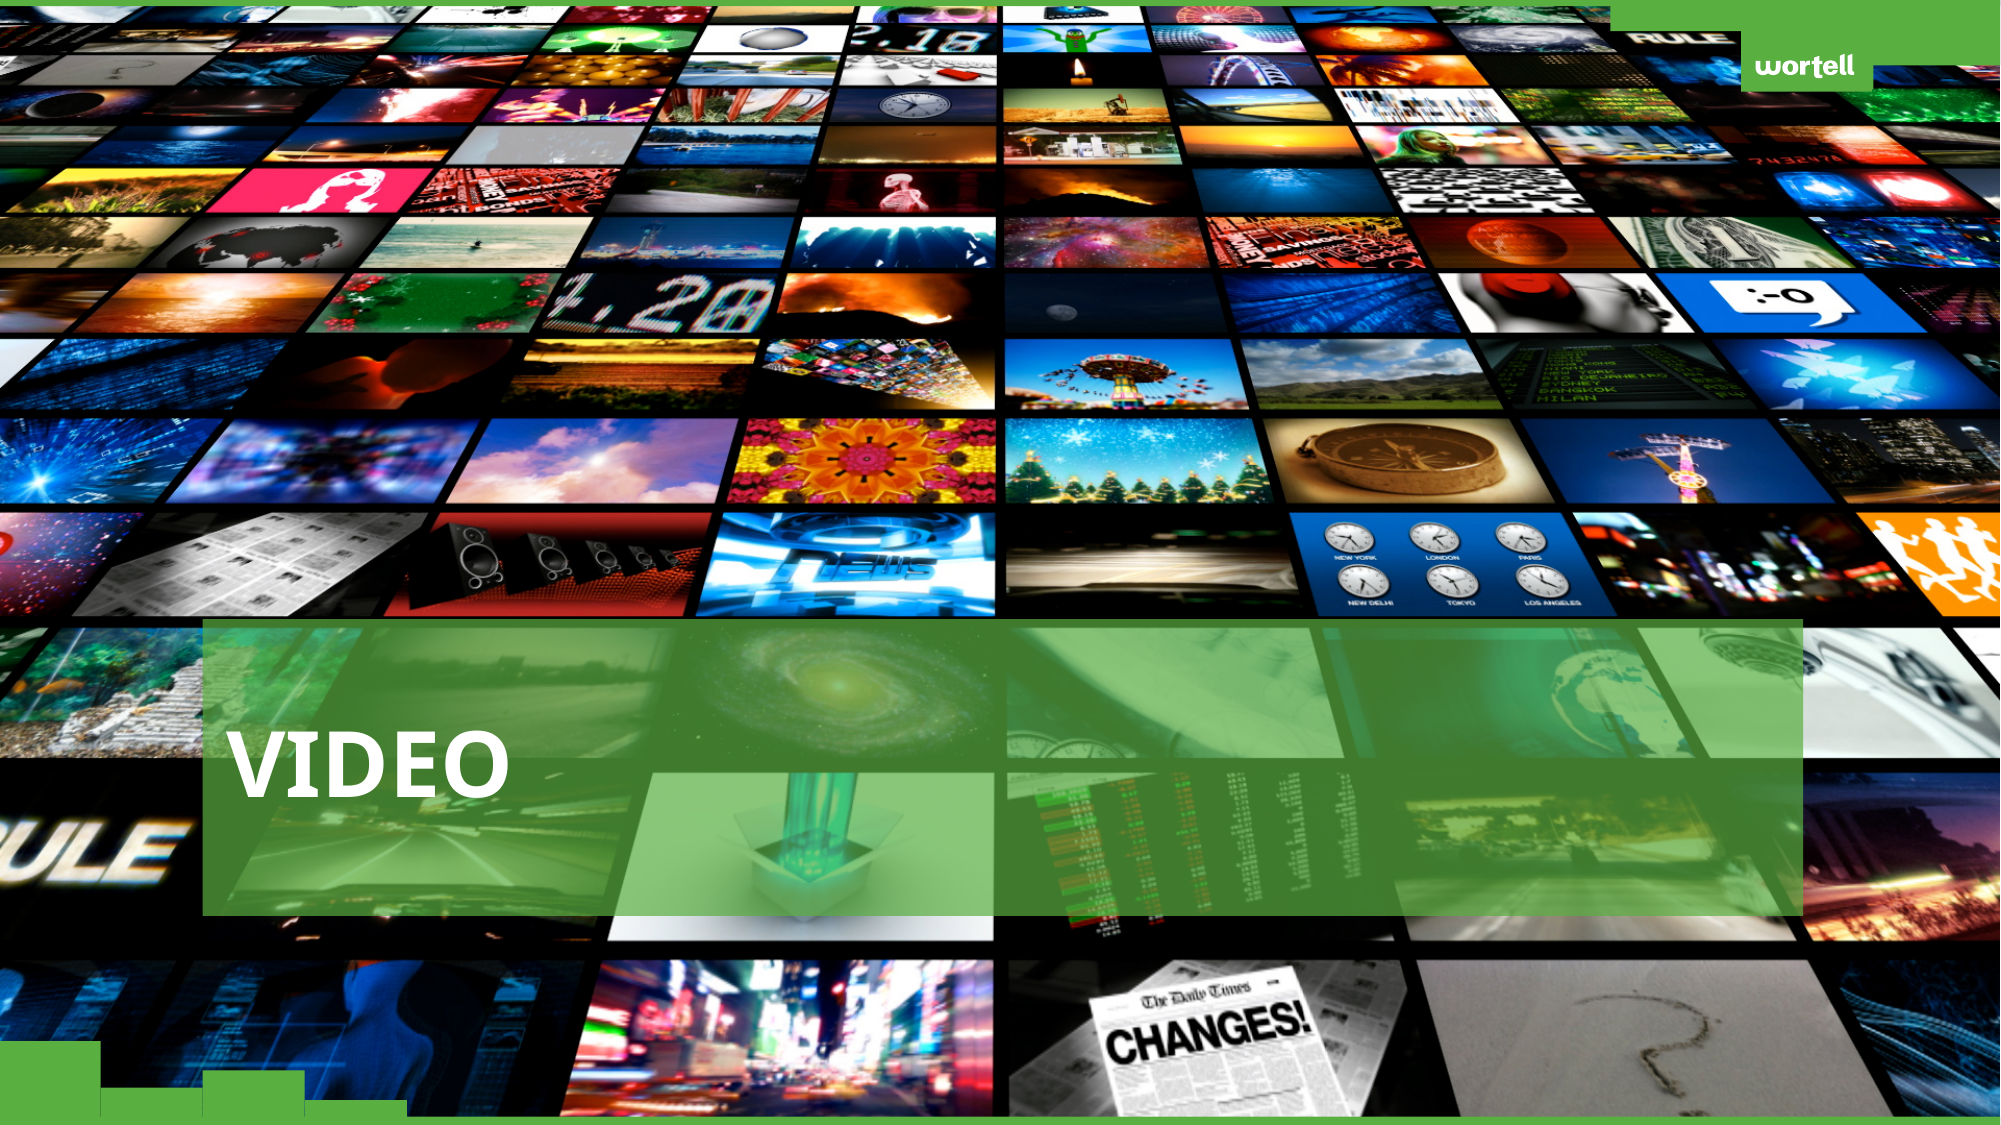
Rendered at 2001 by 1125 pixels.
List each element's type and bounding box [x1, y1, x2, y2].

picture [0, 0, 2000, 1125]
text_box [1611, 0, 2000, 90]
text_box [0, 1041, 407, 1125]
